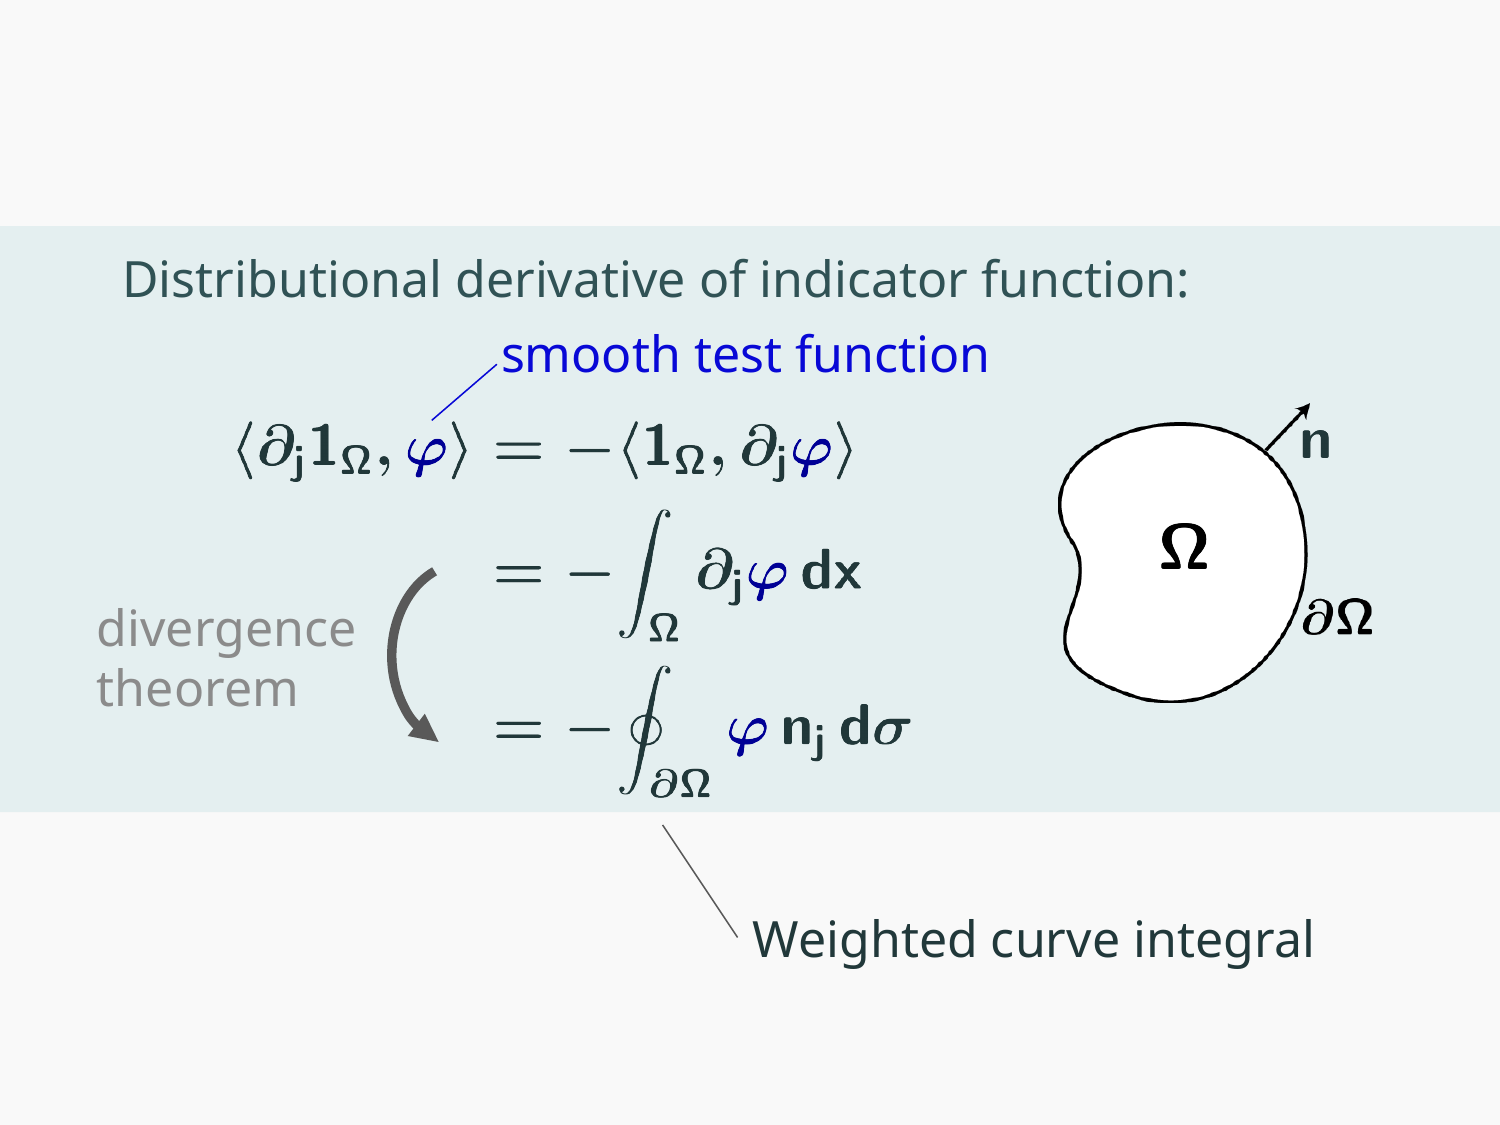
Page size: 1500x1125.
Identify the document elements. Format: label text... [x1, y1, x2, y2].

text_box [431, 363, 498, 421]
text_box divergence theorem [82, 588, 236, 724]
text_box [0, 225, 1500, 813]
text_box smooth test function [486, 315, 1006, 390]
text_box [662, 824, 738, 938]
text_box Distributional derivative of indicator function: [107, 239, 1206, 315]
text_box Weighted curve integral [738, 899, 1331, 975]
picture [236, 421, 911, 799]
picture [1058, 403, 1372, 703]
